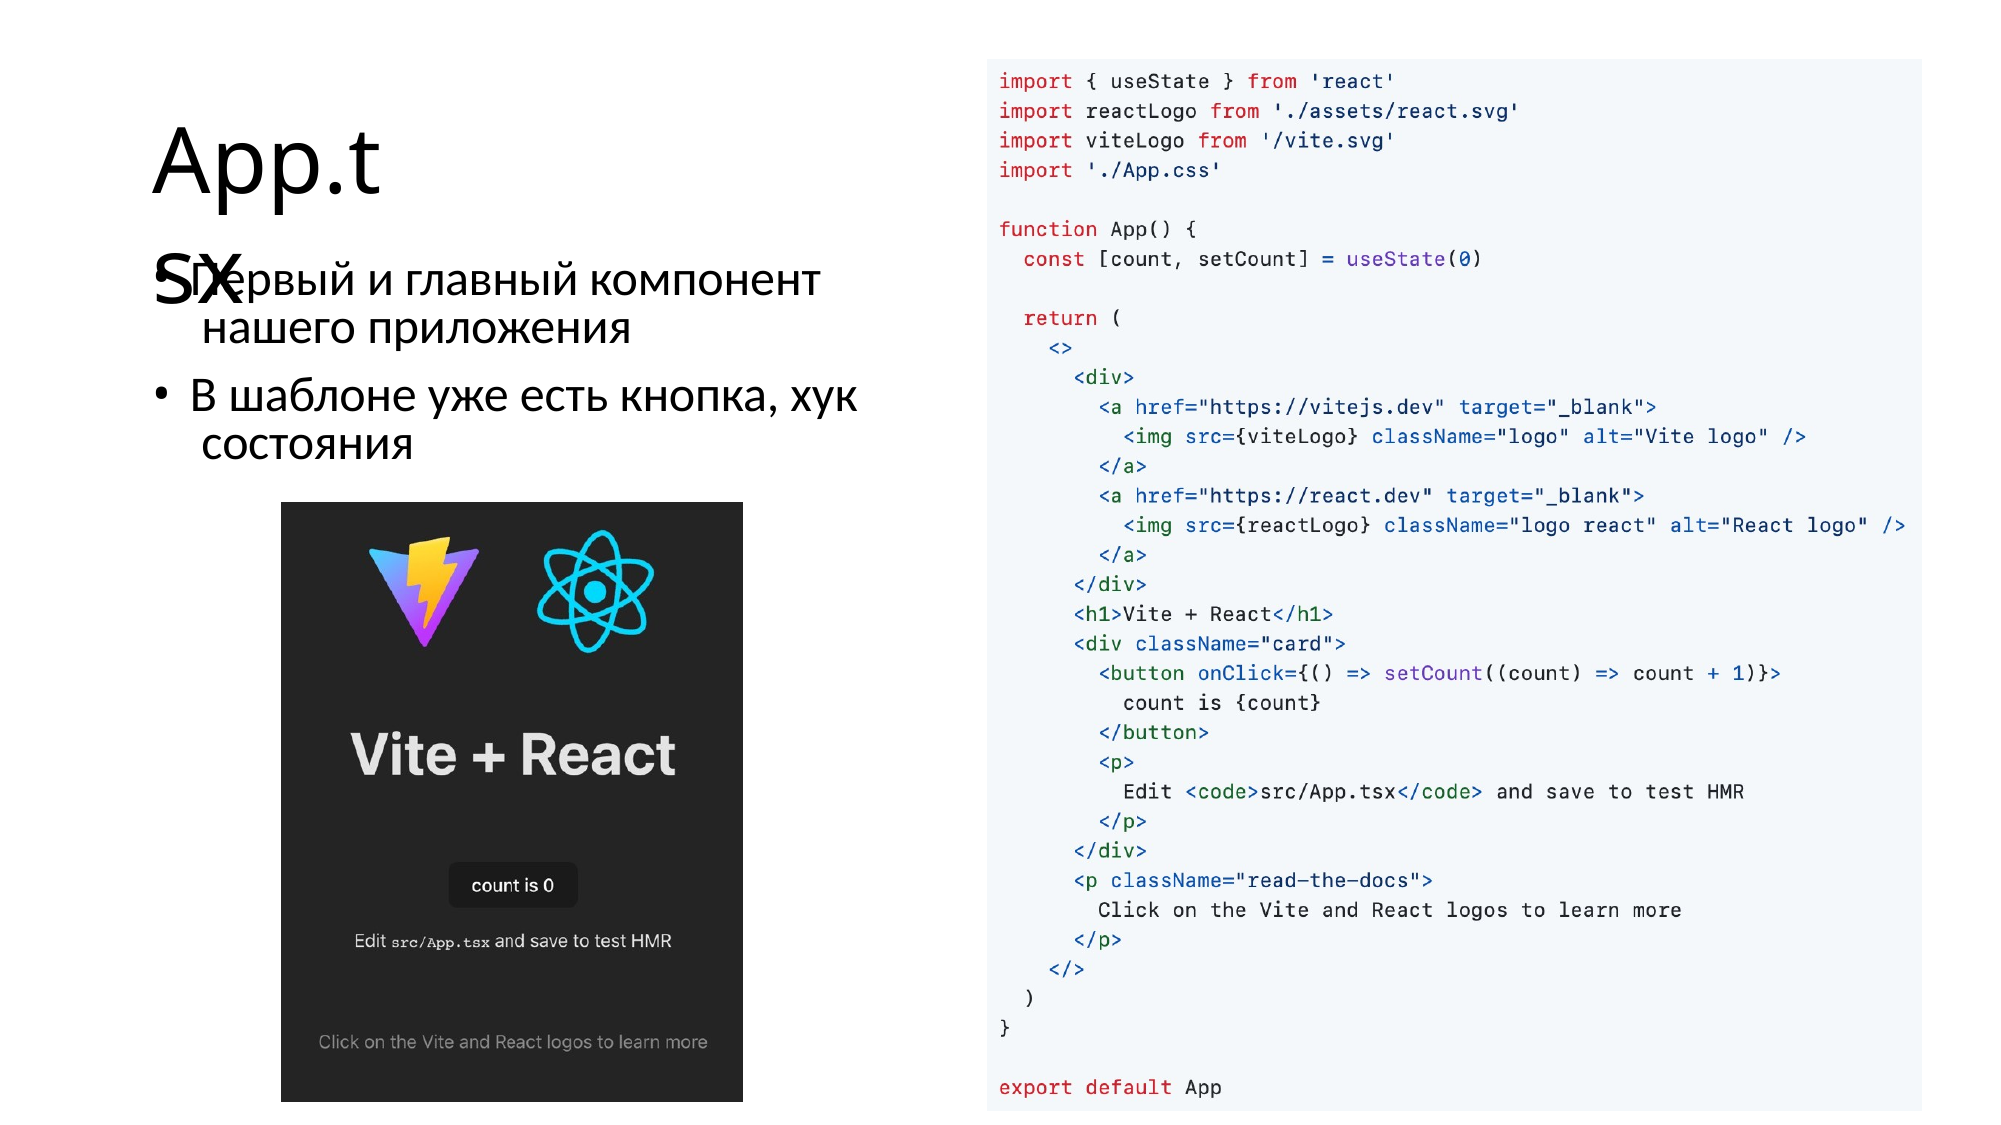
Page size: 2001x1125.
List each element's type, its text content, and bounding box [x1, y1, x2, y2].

picture [281, 501, 743, 1102]
picture [987, 59, 1922, 1111]
title App.tsx [150, 100, 425, 243]
text_box Первый и главный компонент нашего приложения В шаблоне уже есть кнопка, хук состояния [150, 243, 864, 470]
